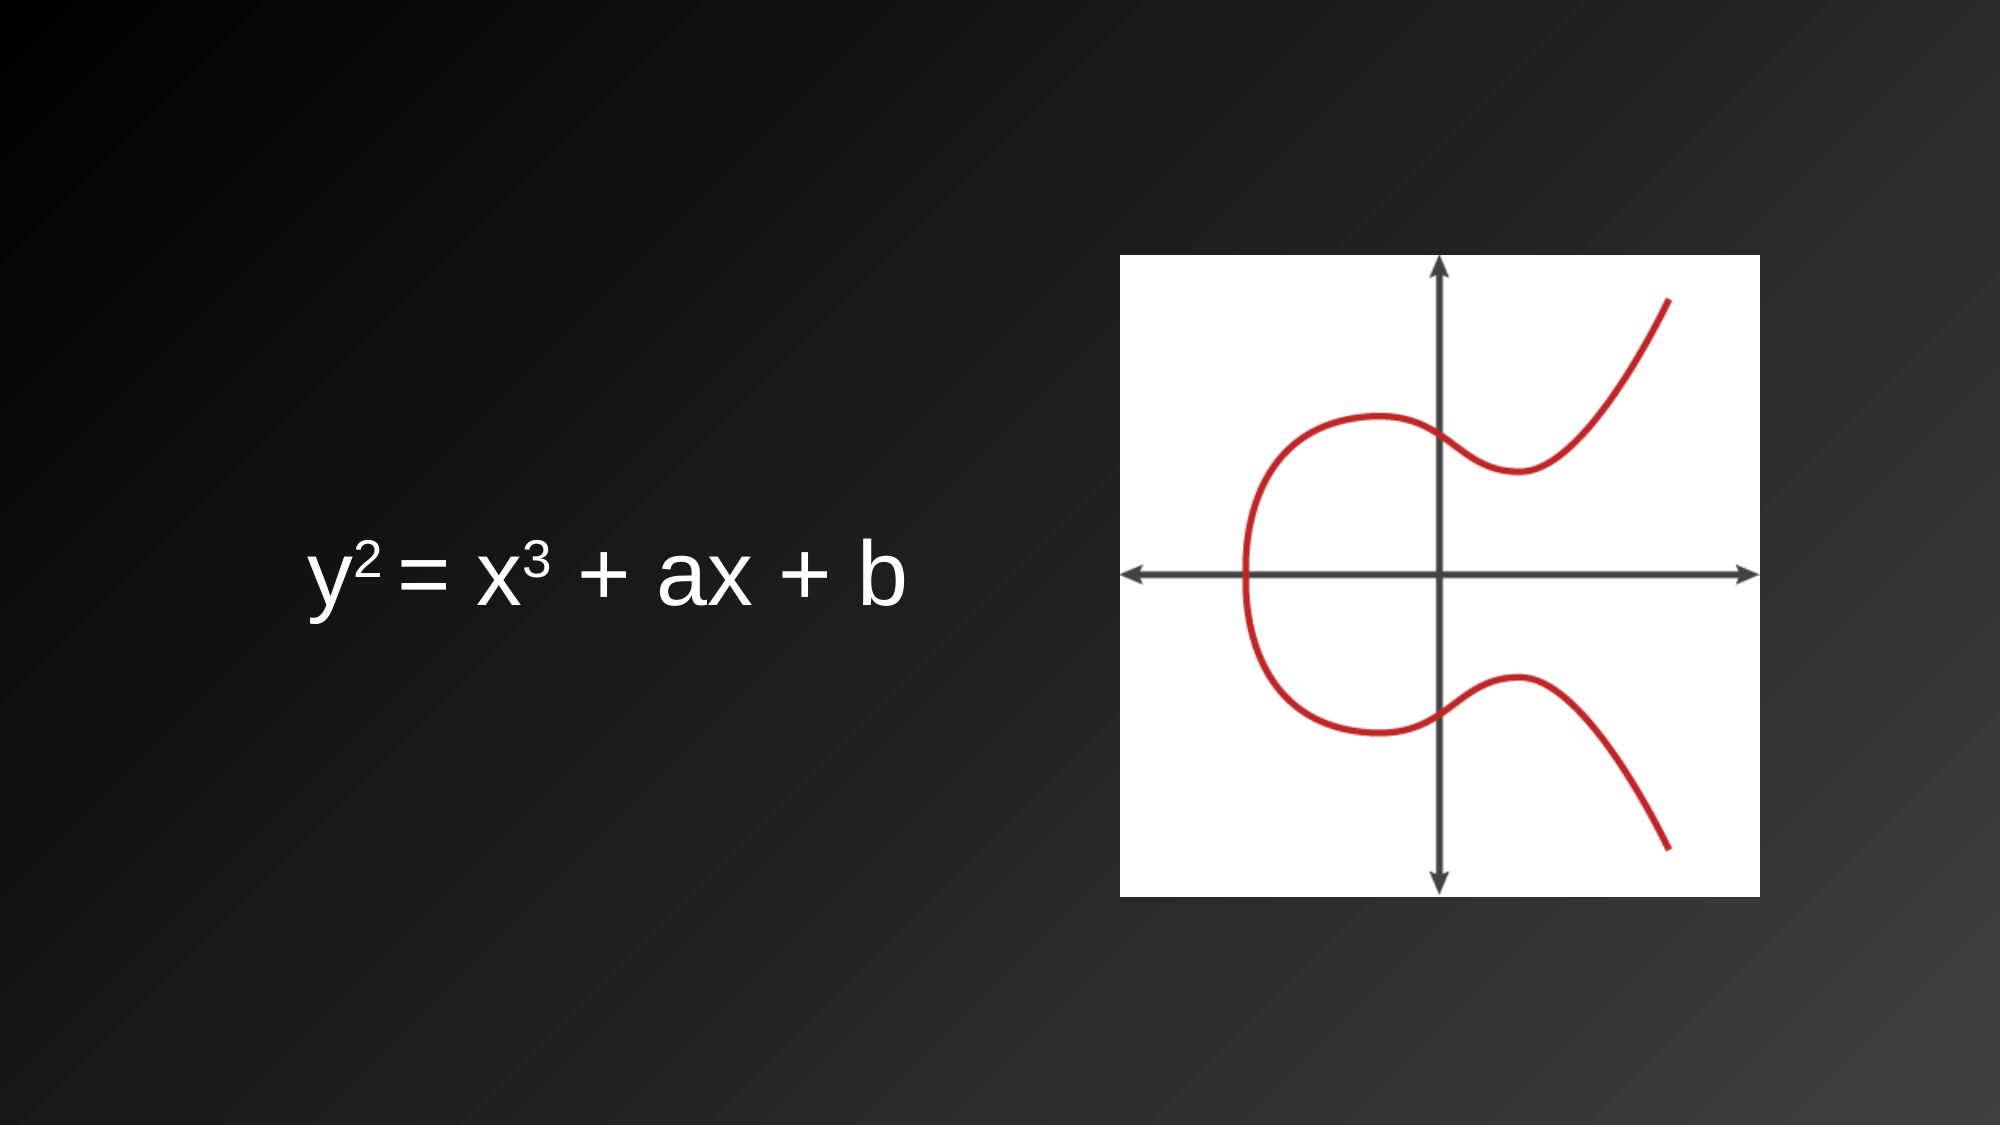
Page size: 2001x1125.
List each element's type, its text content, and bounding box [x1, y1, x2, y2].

text_box y2 = x3 + ax + b [292, 498, 924, 631]
picture [1120, 255, 1760, 897]
